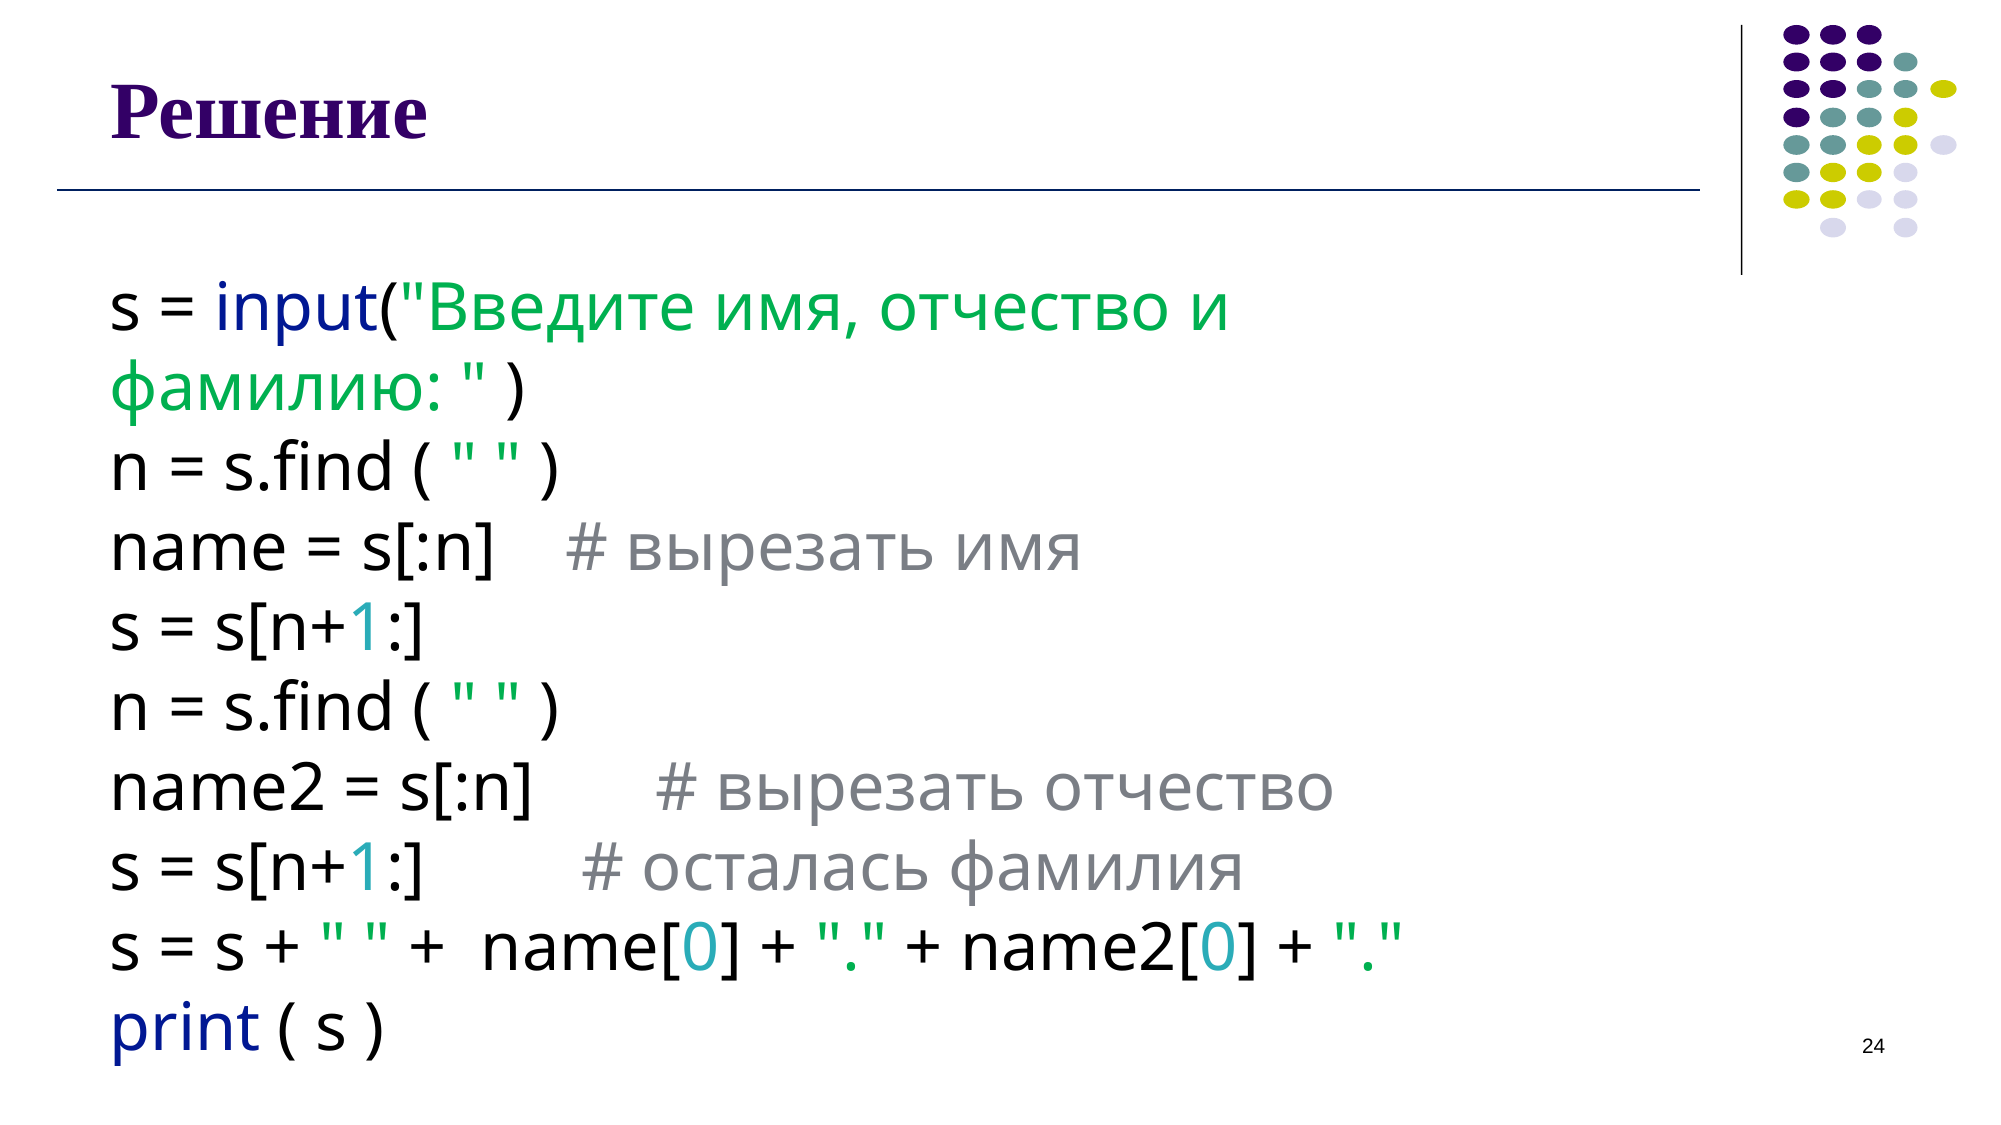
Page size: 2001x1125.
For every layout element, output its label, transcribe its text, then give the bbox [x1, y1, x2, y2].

title Решение [94, 60, 1745, 163]
text_box s = input("Введите имя, отчество и фамилию: " ) n = s.find ( " " ) name = s[:n] # вырезать имя s = s[n+1:] n = s.find ( " " ) name2 = s[:n] # вырезать отчество s = s[n+1:] # осталась фамилия s = s + " " + name[0] + "." + name2[0] + "." print ( s ) [94, 256, 1501, 1072]
slide_number 24 [1433, 1025, 1900, 1100]
